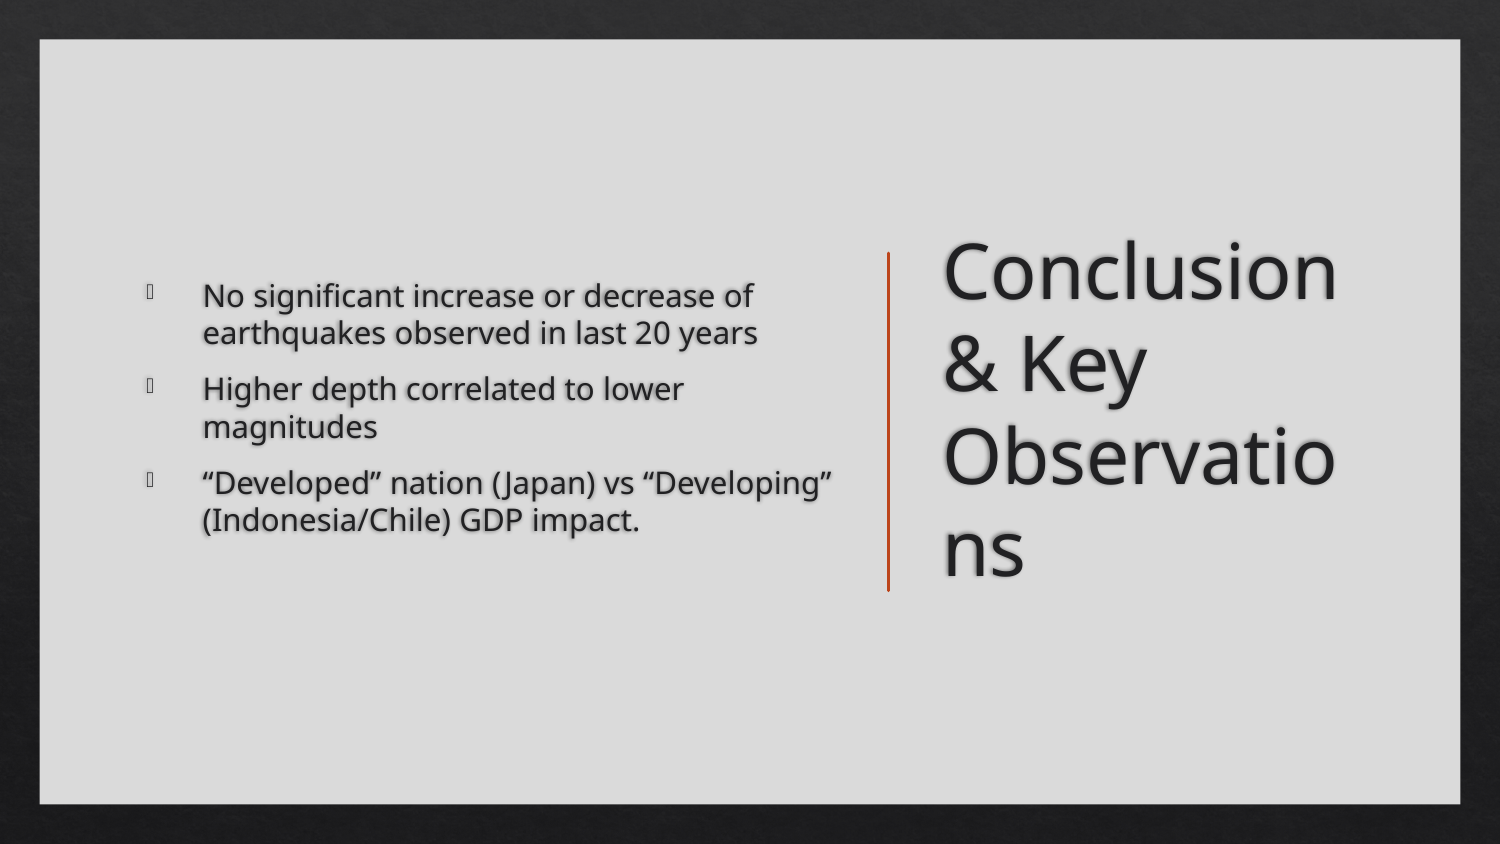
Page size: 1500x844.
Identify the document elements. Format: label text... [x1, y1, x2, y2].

text_box [0, 0, 1500, 844]
list No significant increase or decrease of earthquakes observed in last 20 years Higher depth correlated to lower magnitudes “Developed” nation (Japan) vs “Developing” (Indonesia/Chile) GDP impact. [112, 125, 854, 689]
text_box [38, 38, 1462, 806]
title Conclusion & Key Observations [926, 125, 1387, 689]
